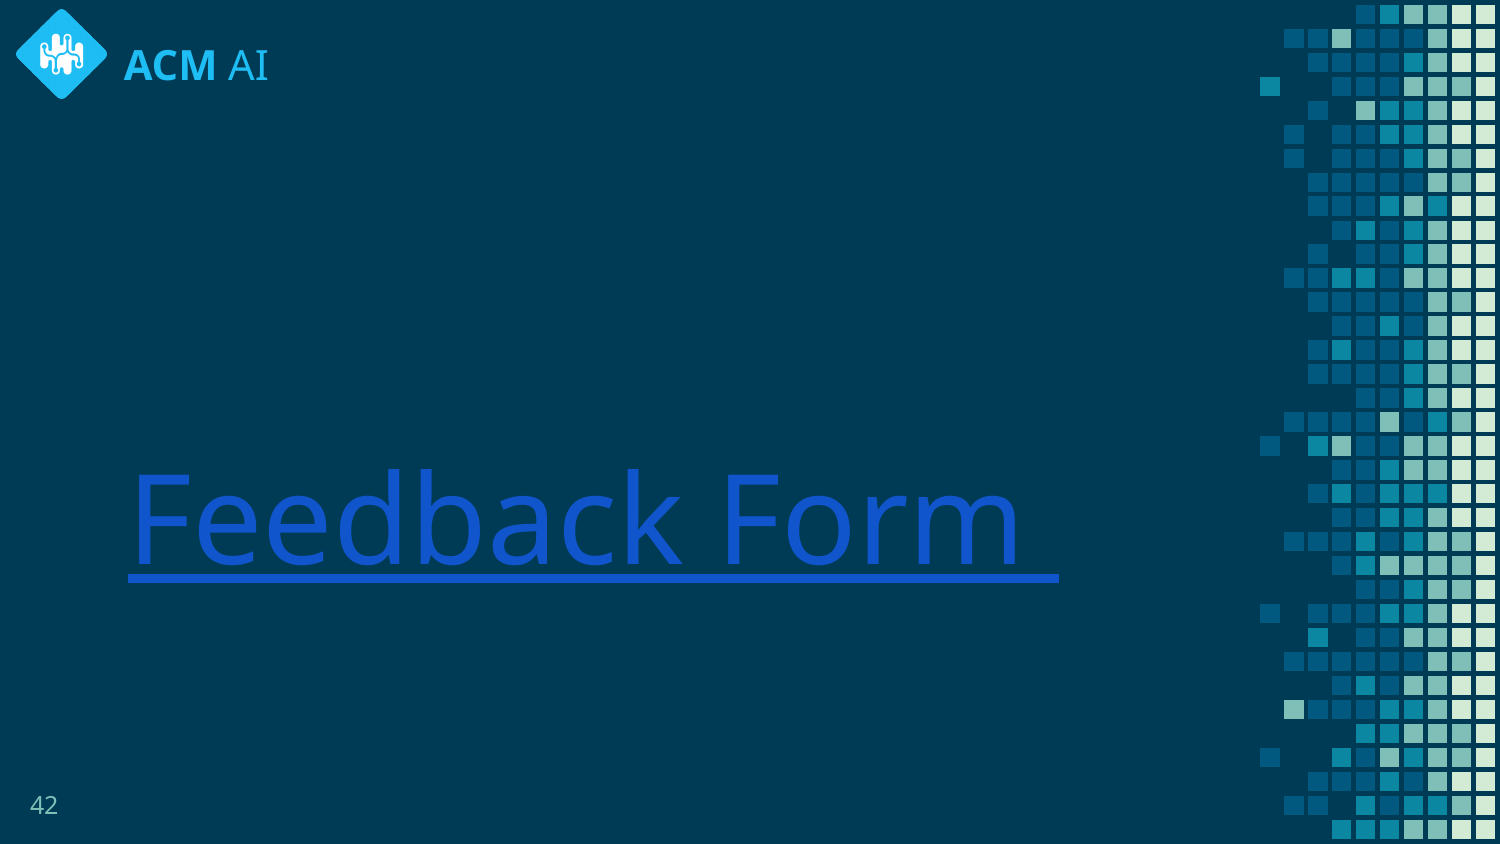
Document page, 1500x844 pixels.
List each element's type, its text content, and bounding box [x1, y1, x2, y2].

picture [17, 10, 106, 98]
text_box ACM AI [111, 23, 291, 84]
title Feedback Form [112, 333, 1294, 625]
slide_number ‹#› [15, 774, 105, 839]
